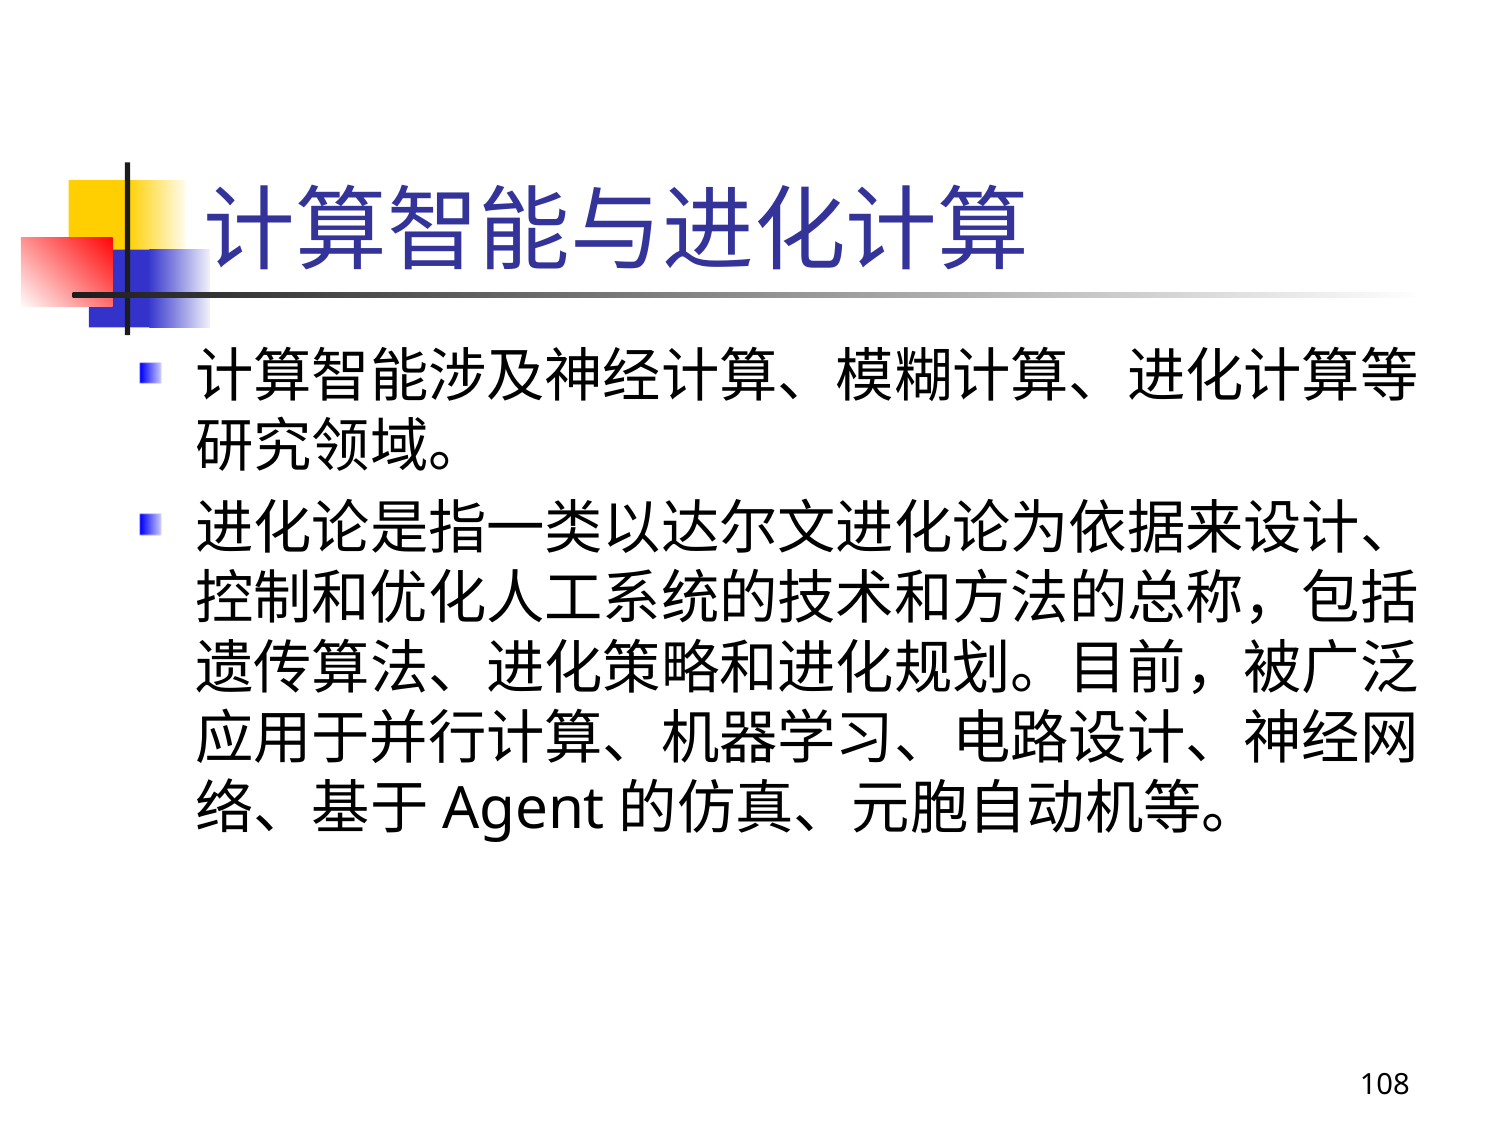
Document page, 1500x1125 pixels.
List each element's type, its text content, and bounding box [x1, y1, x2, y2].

picture [138, 512, 164, 538]
title 计算智能与进化计算 [188, 101, 1468, 289]
list 计算智能涉及神经计算、模糊计算、进化计算等研究领域。 进化论是指一类以达尔文进化论为依据来设计、控制和优化人工系统的技术和方法的总称，包括遗传算法、进化策略和进化规划。目前，被广泛应用于并行计算、机器学习、电路设计、神经网络、基于Agent的仿真、元胞自动机等。 [123, 331, 1469, 1006]
picture [138, 361, 164, 386]
slide_number 108 [1112, 1037, 1426, 1113]
